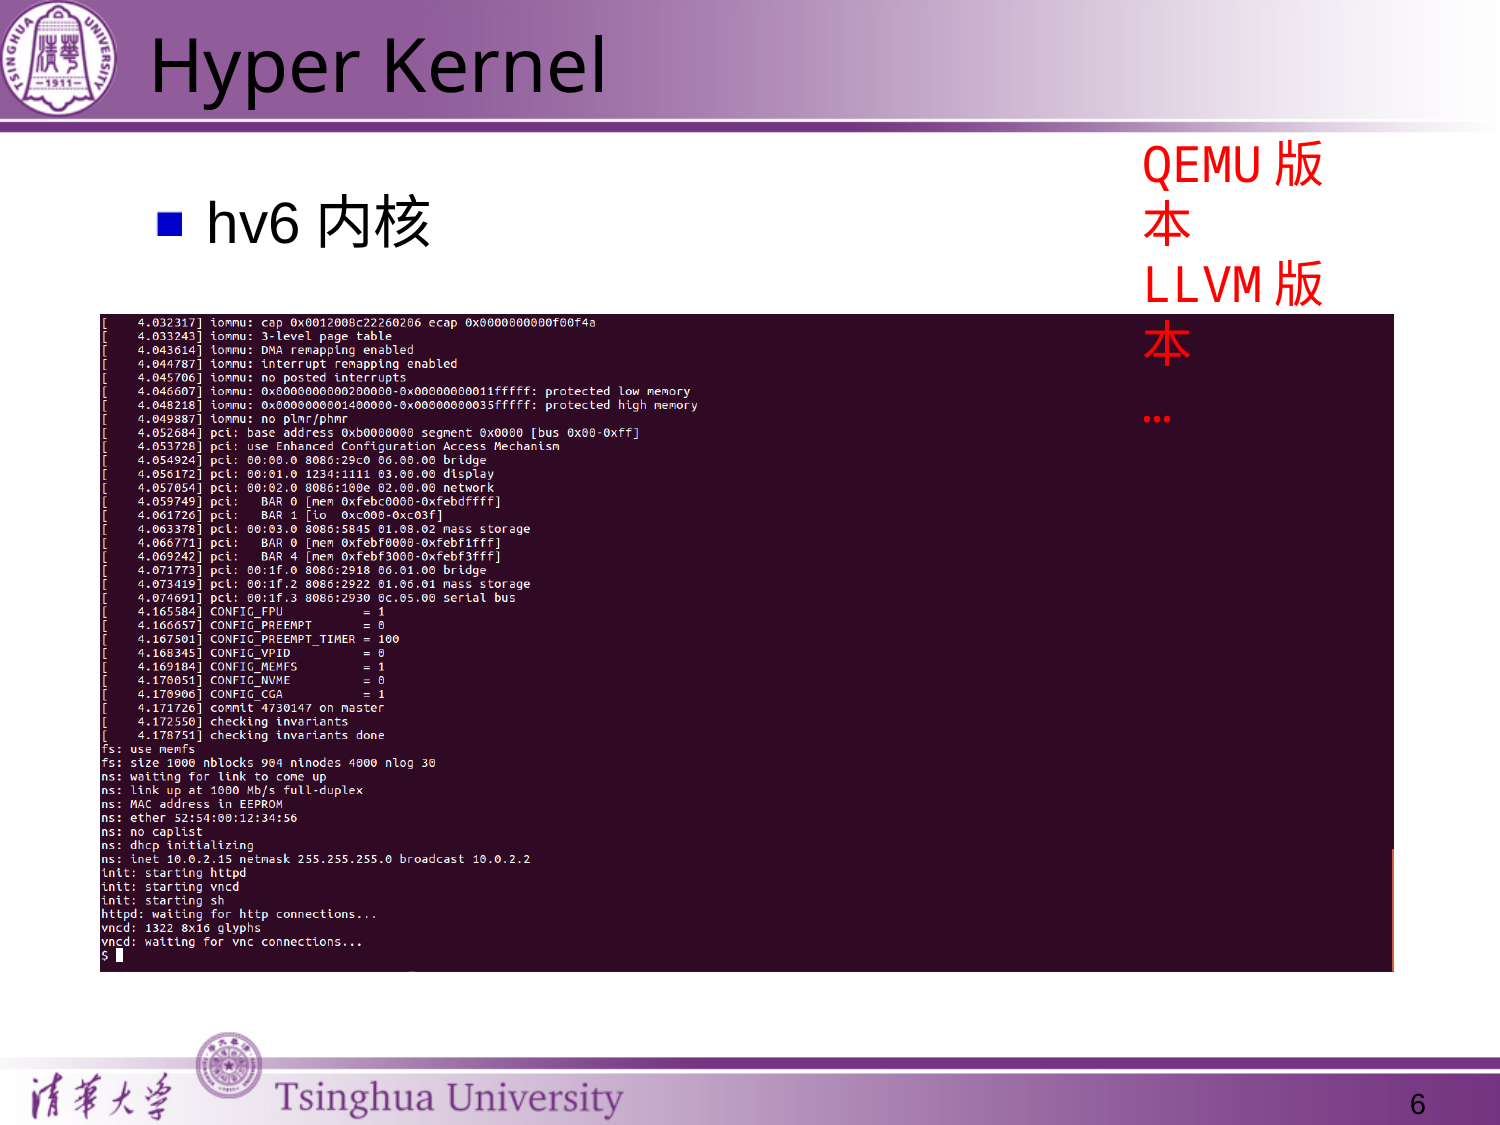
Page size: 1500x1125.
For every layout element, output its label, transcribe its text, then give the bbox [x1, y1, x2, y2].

text_box QEMU版本 LLVM版本 … [1128, 125, 1359, 312]
list hv6内核 [135, 163, 1436, 1020]
slide_number 6 [1335, 1077, 1500, 1125]
picture [0, 0, 1500, 1125]
title Hyper Kernel [133, 11, 1437, 114]
